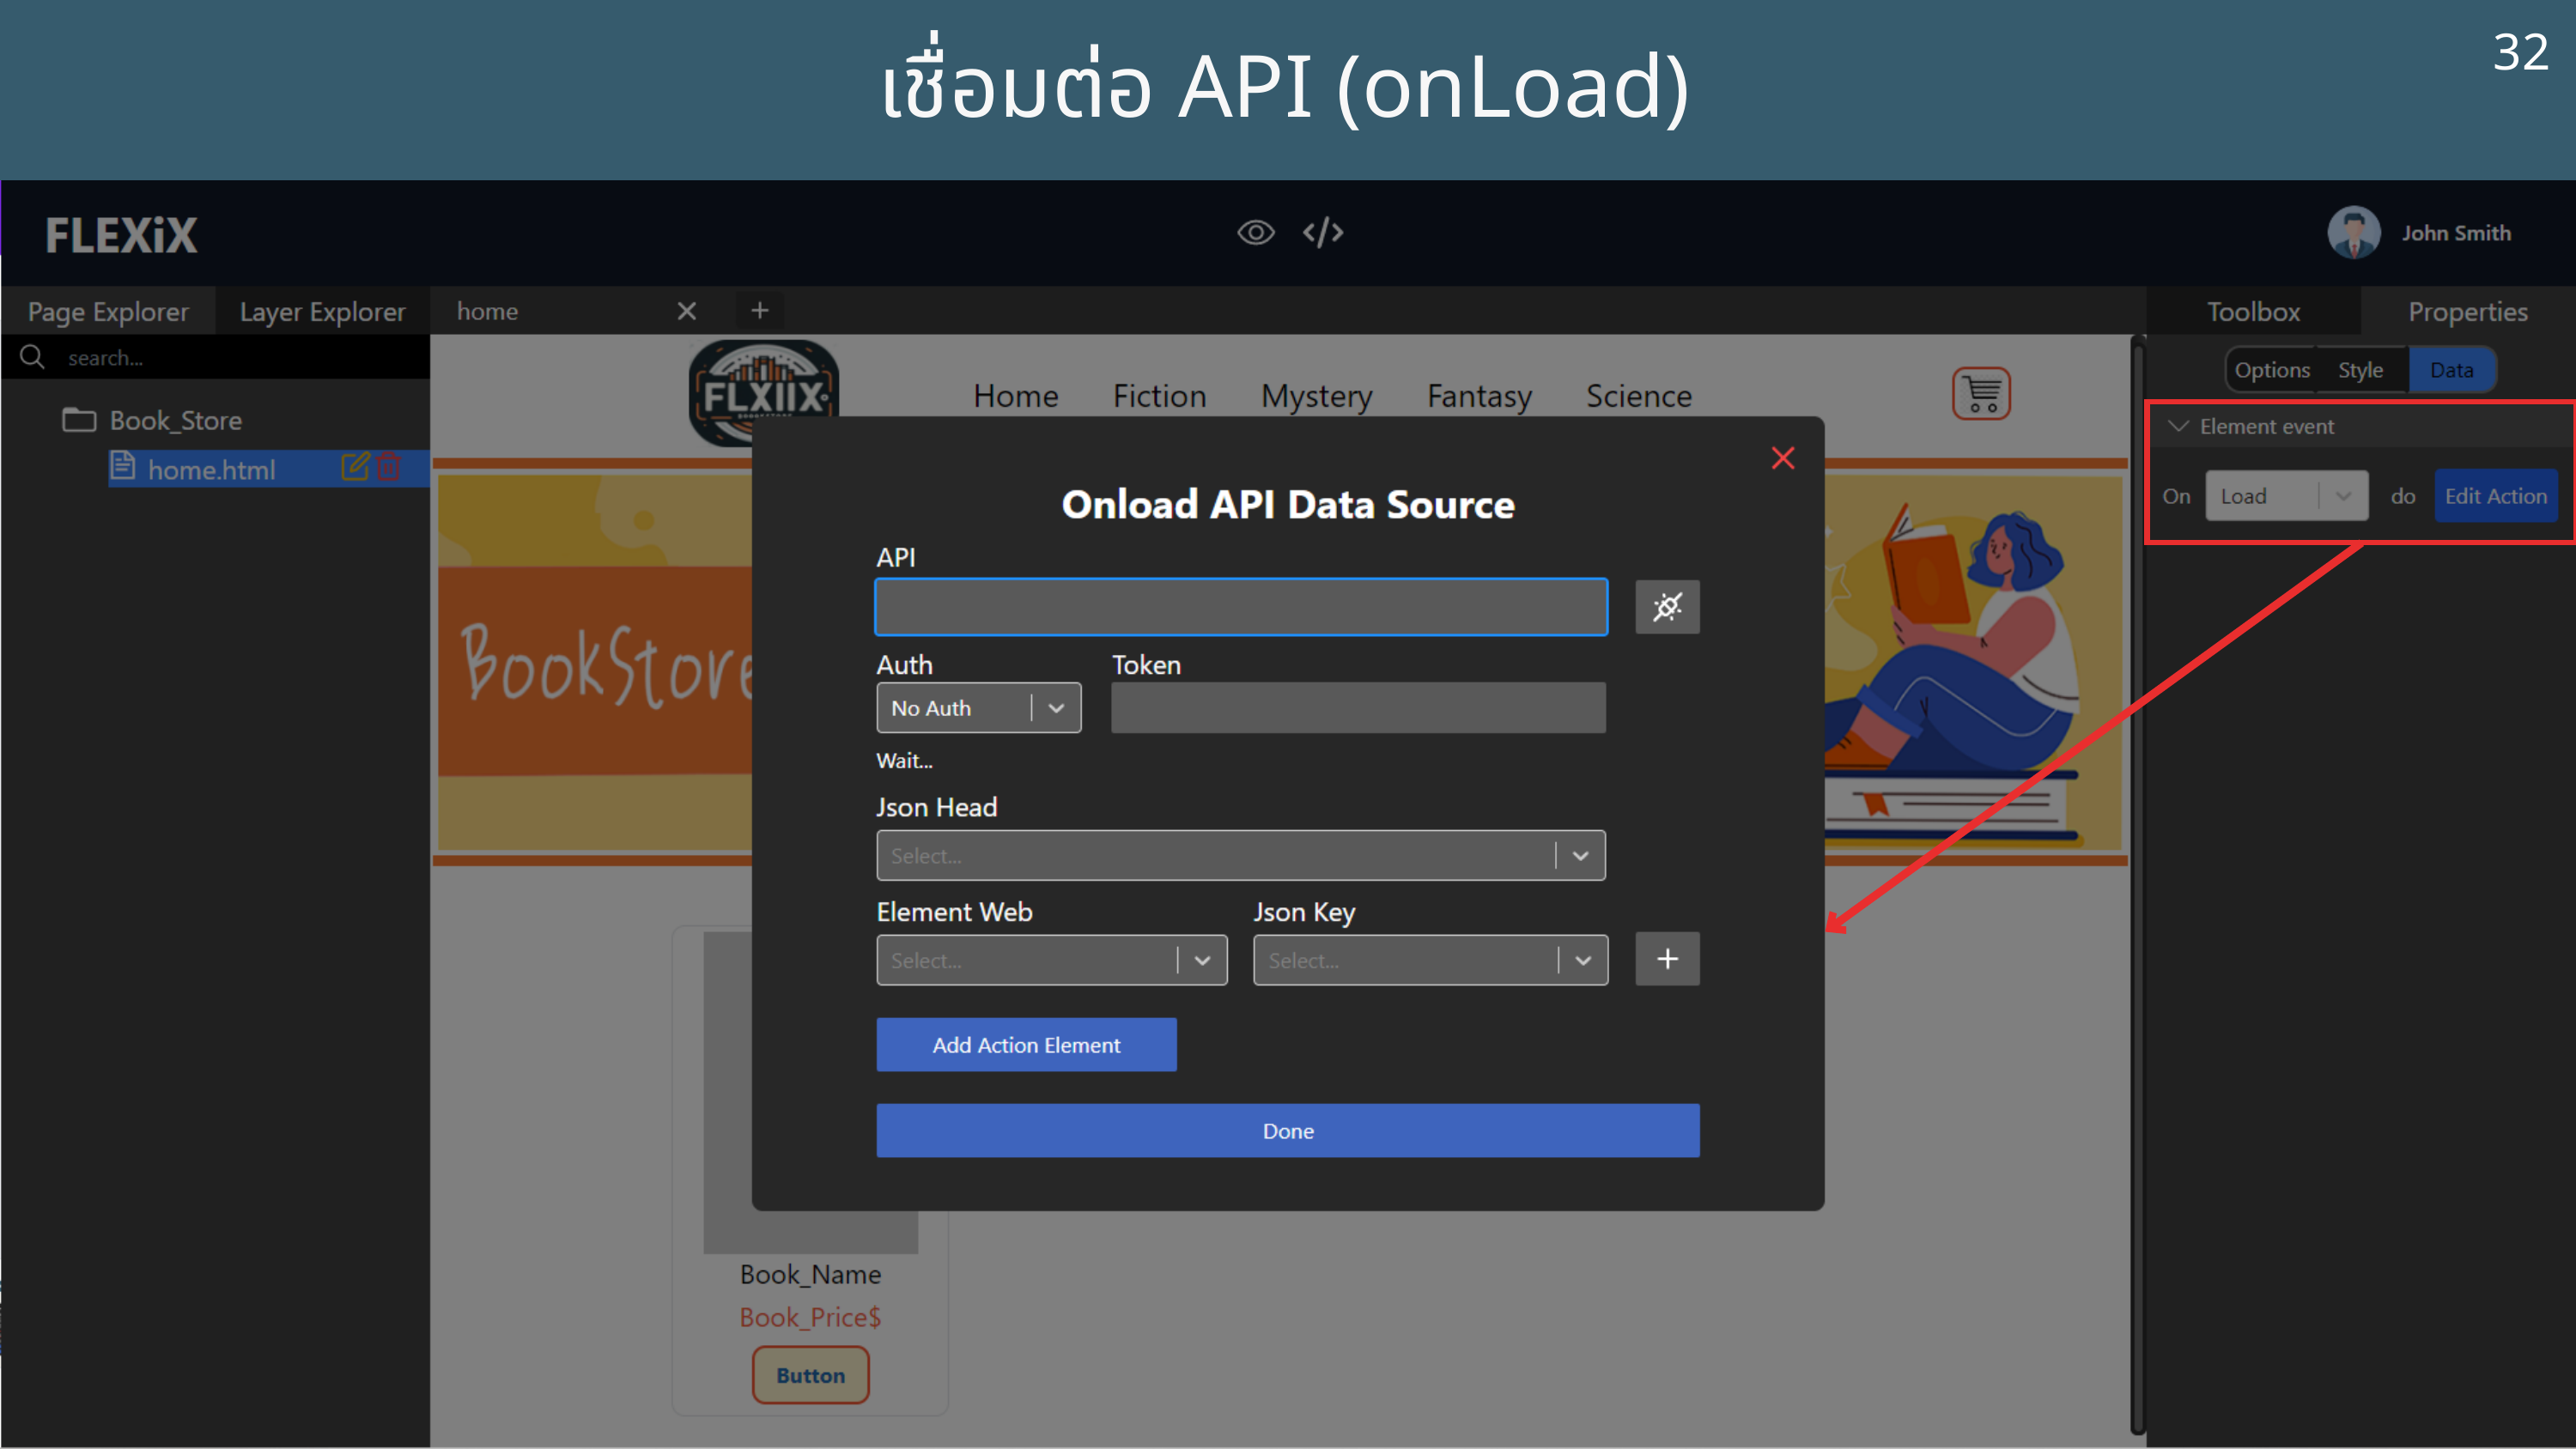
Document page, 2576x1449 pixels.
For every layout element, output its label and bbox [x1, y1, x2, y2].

text_box [0, 0, 2576, 182]
text_box [2147, 401, 2576, 543]
text_box [0, 191, 2576, 1449]
